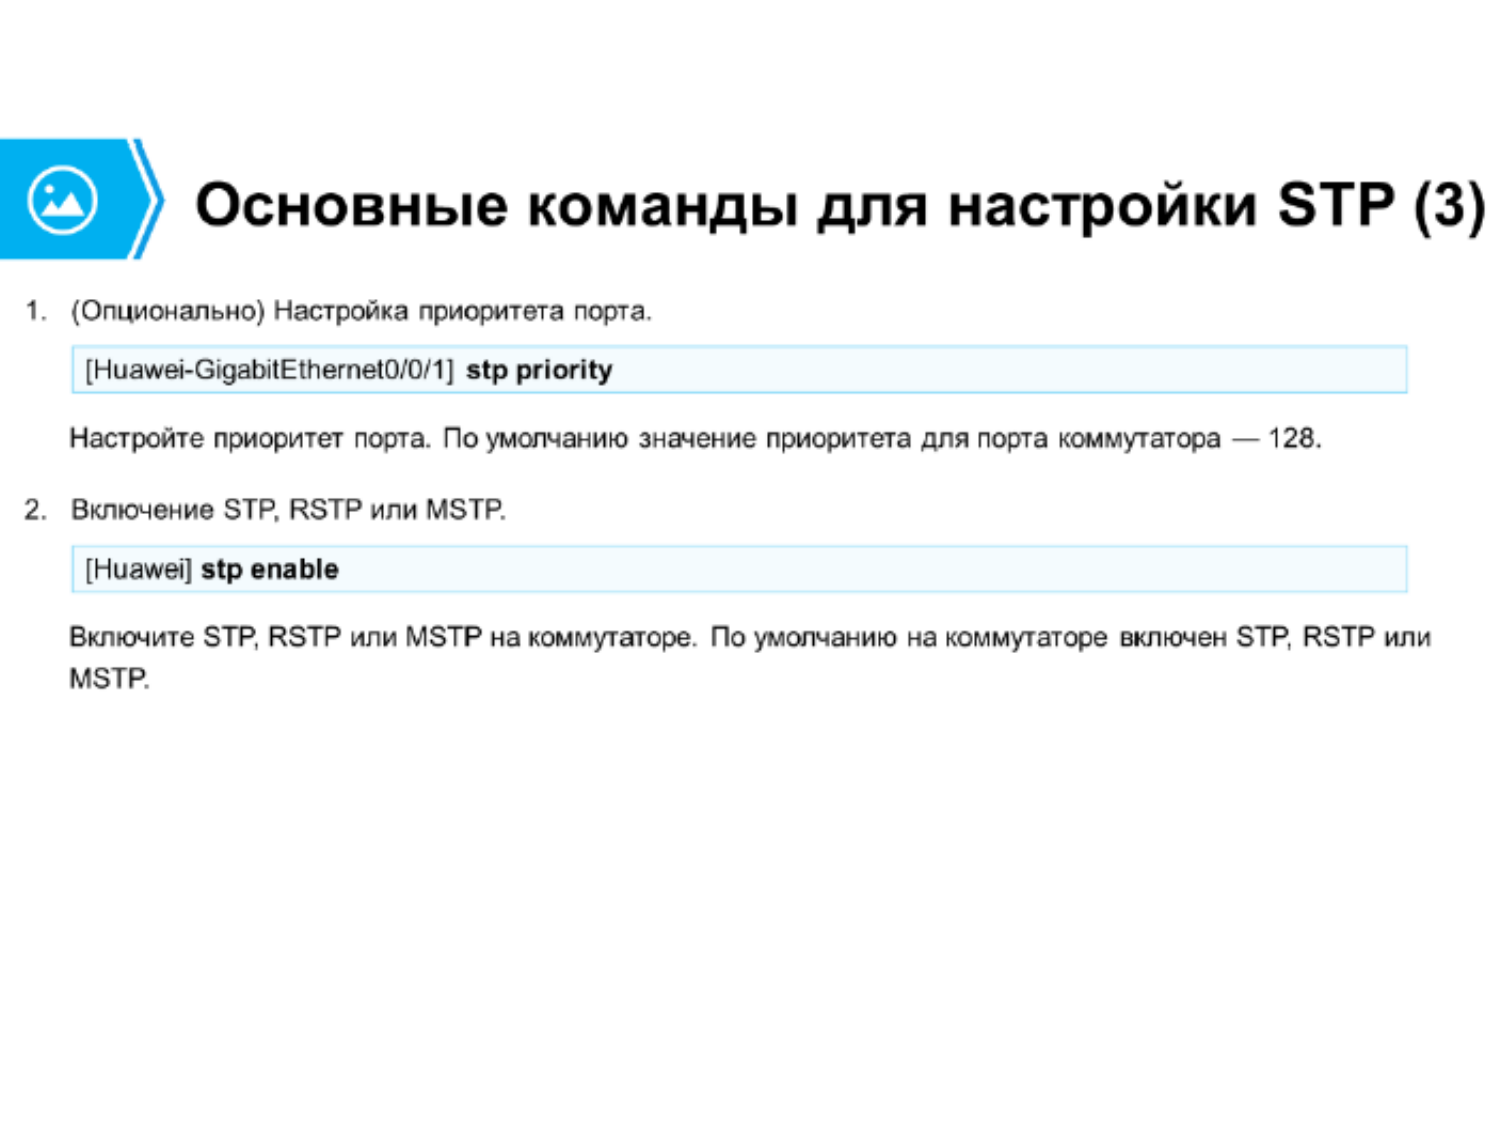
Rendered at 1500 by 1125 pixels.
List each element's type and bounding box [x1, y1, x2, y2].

list [0, 127, 1500, 715]
